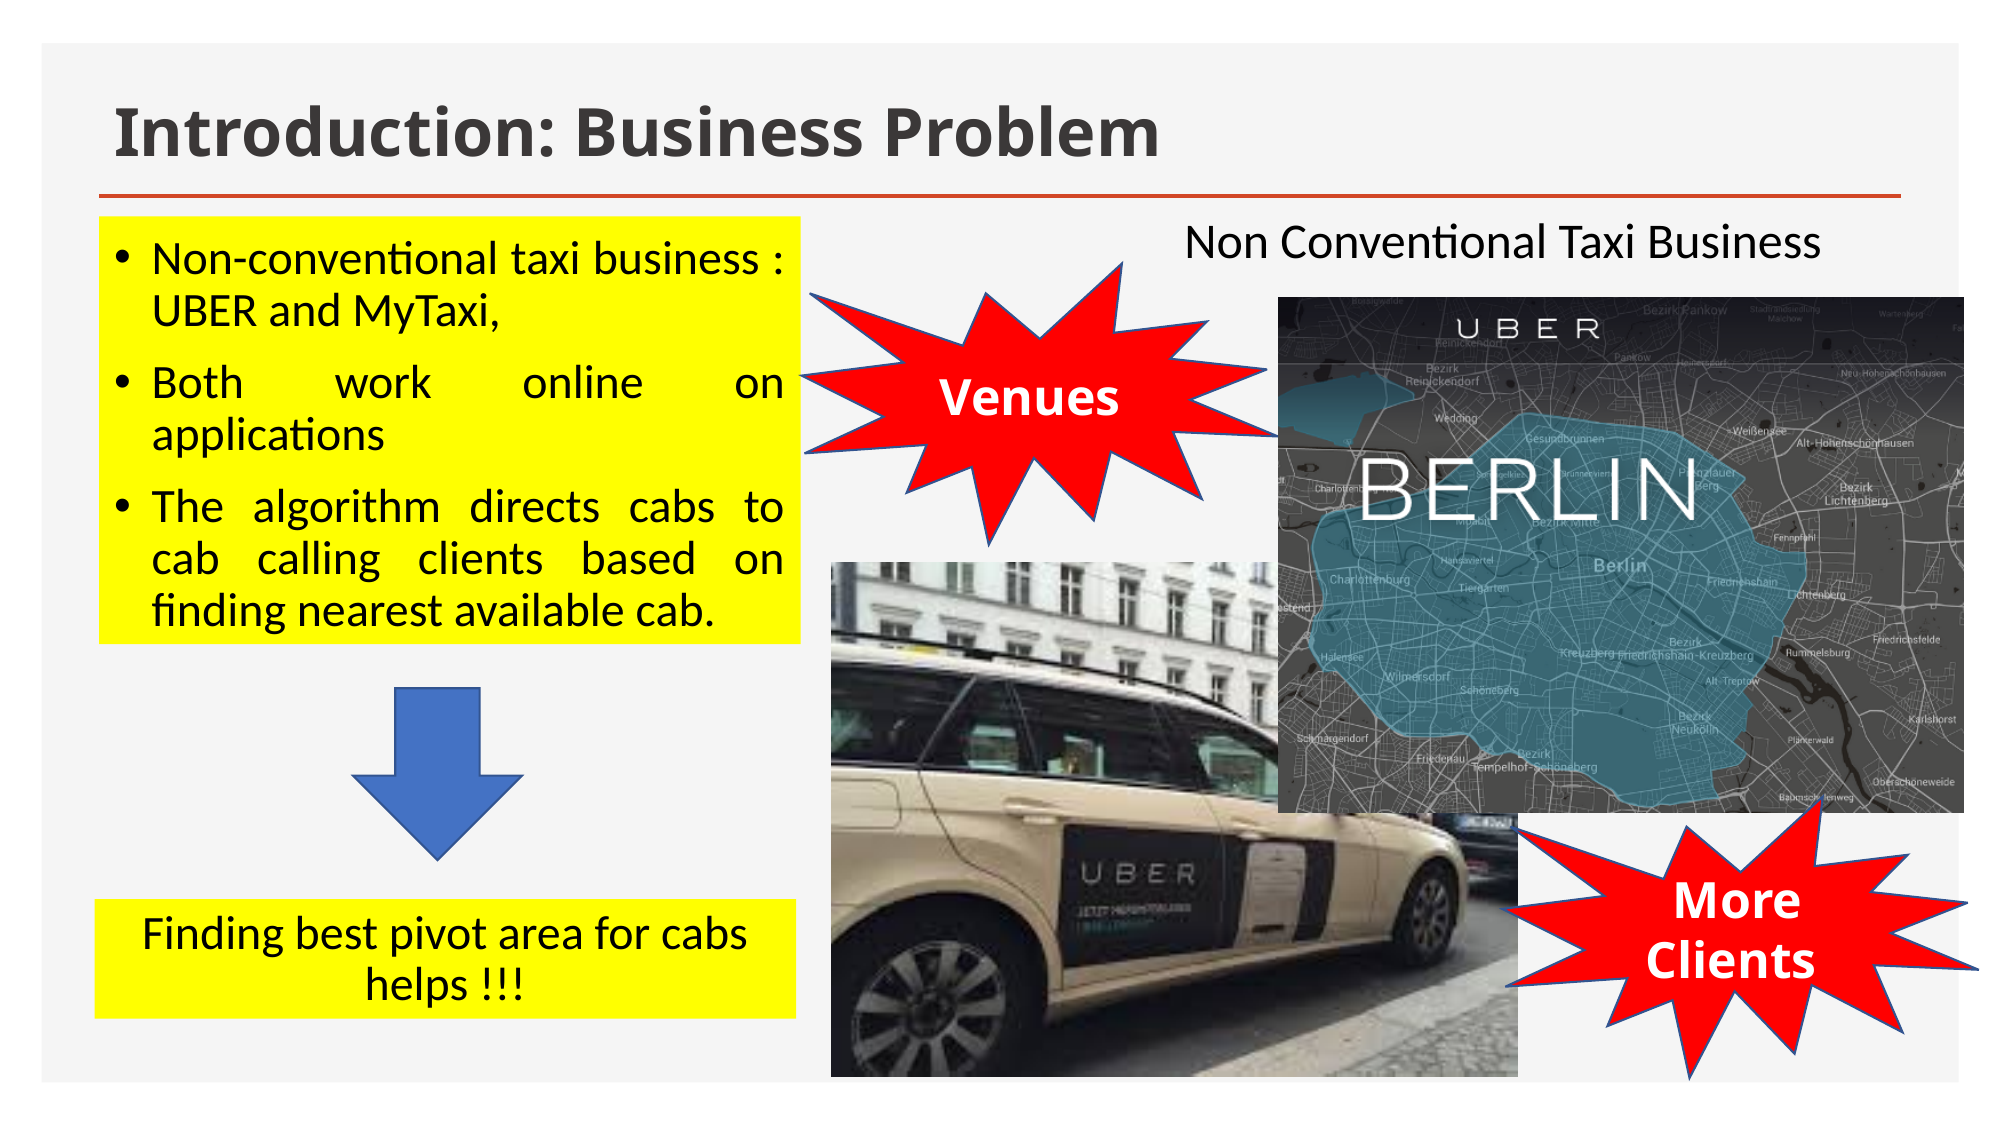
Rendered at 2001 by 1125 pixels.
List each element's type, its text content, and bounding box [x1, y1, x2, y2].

picture [831, 297, 1964, 1077]
title Introduction: Business Problem [99, 73, 1901, 197]
text_box Non Conventional Taxi Business [1084, 200, 1922, 277]
text_box More Clients [1518, 813, 1980, 1082]
text_box Finding best pivot area for cabs helps !!! [94, 899, 797, 1019]
text_box Non-conventional taxi business : UBER and MyTaxi, Both work online on applications The algorithm directs cabs to cab calling clients based on finding nearest available cab. [99, 216, 801, 645]
text_box Venues [798, 260, 1278, 548]
text_box [350, 687, 525, 862]
